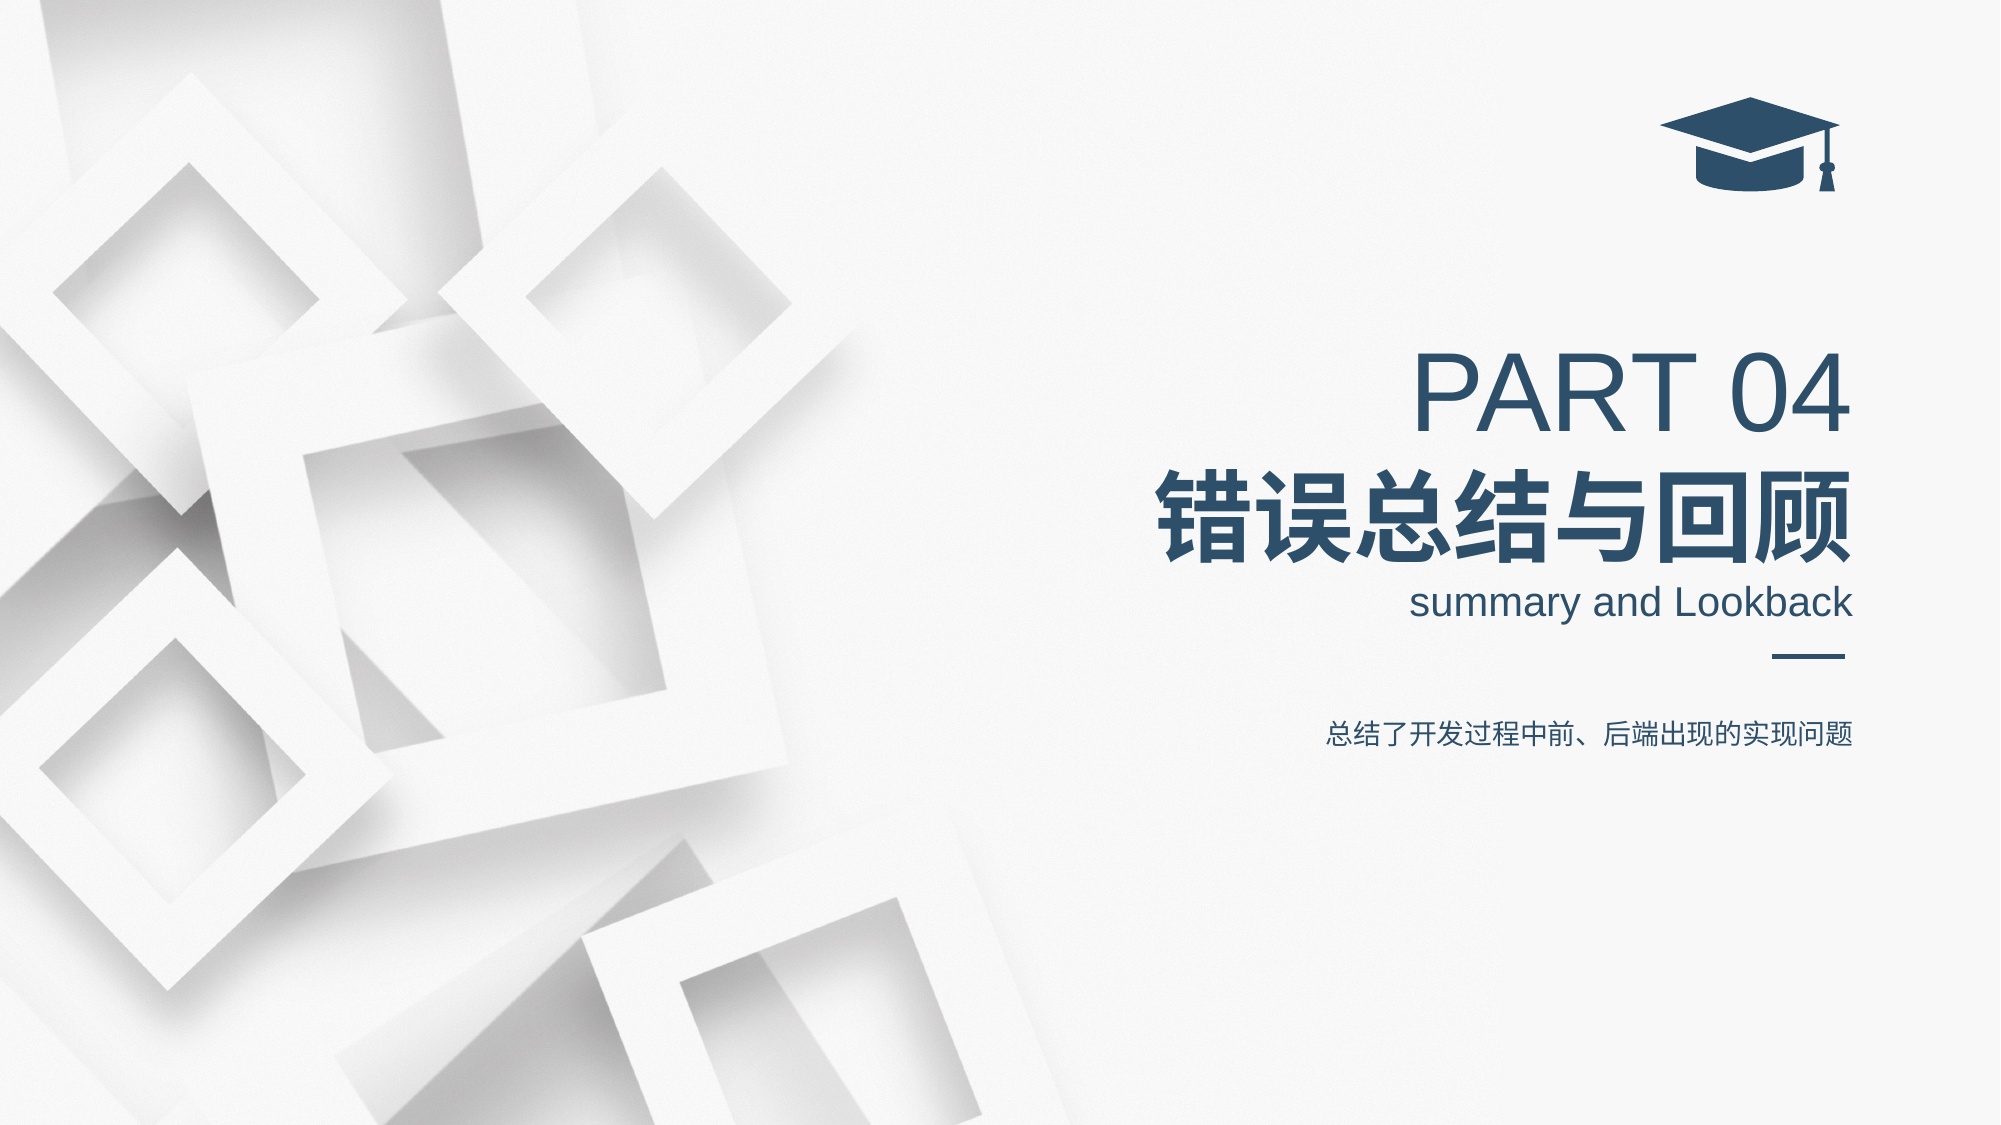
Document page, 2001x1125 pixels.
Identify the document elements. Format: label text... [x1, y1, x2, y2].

picture [0, 0, 1504, 1125]
text_box 总结了开发过程中前、后端出现的实现问题 [1504, 692, 1869, 808]
text_box [1656, 96, 1844, 193]
text_box 错误总结与回顾 summary and Lookback [1504, 461, 1868, 632]
text_box PART 04 [1504, 311, 1869, 461]
